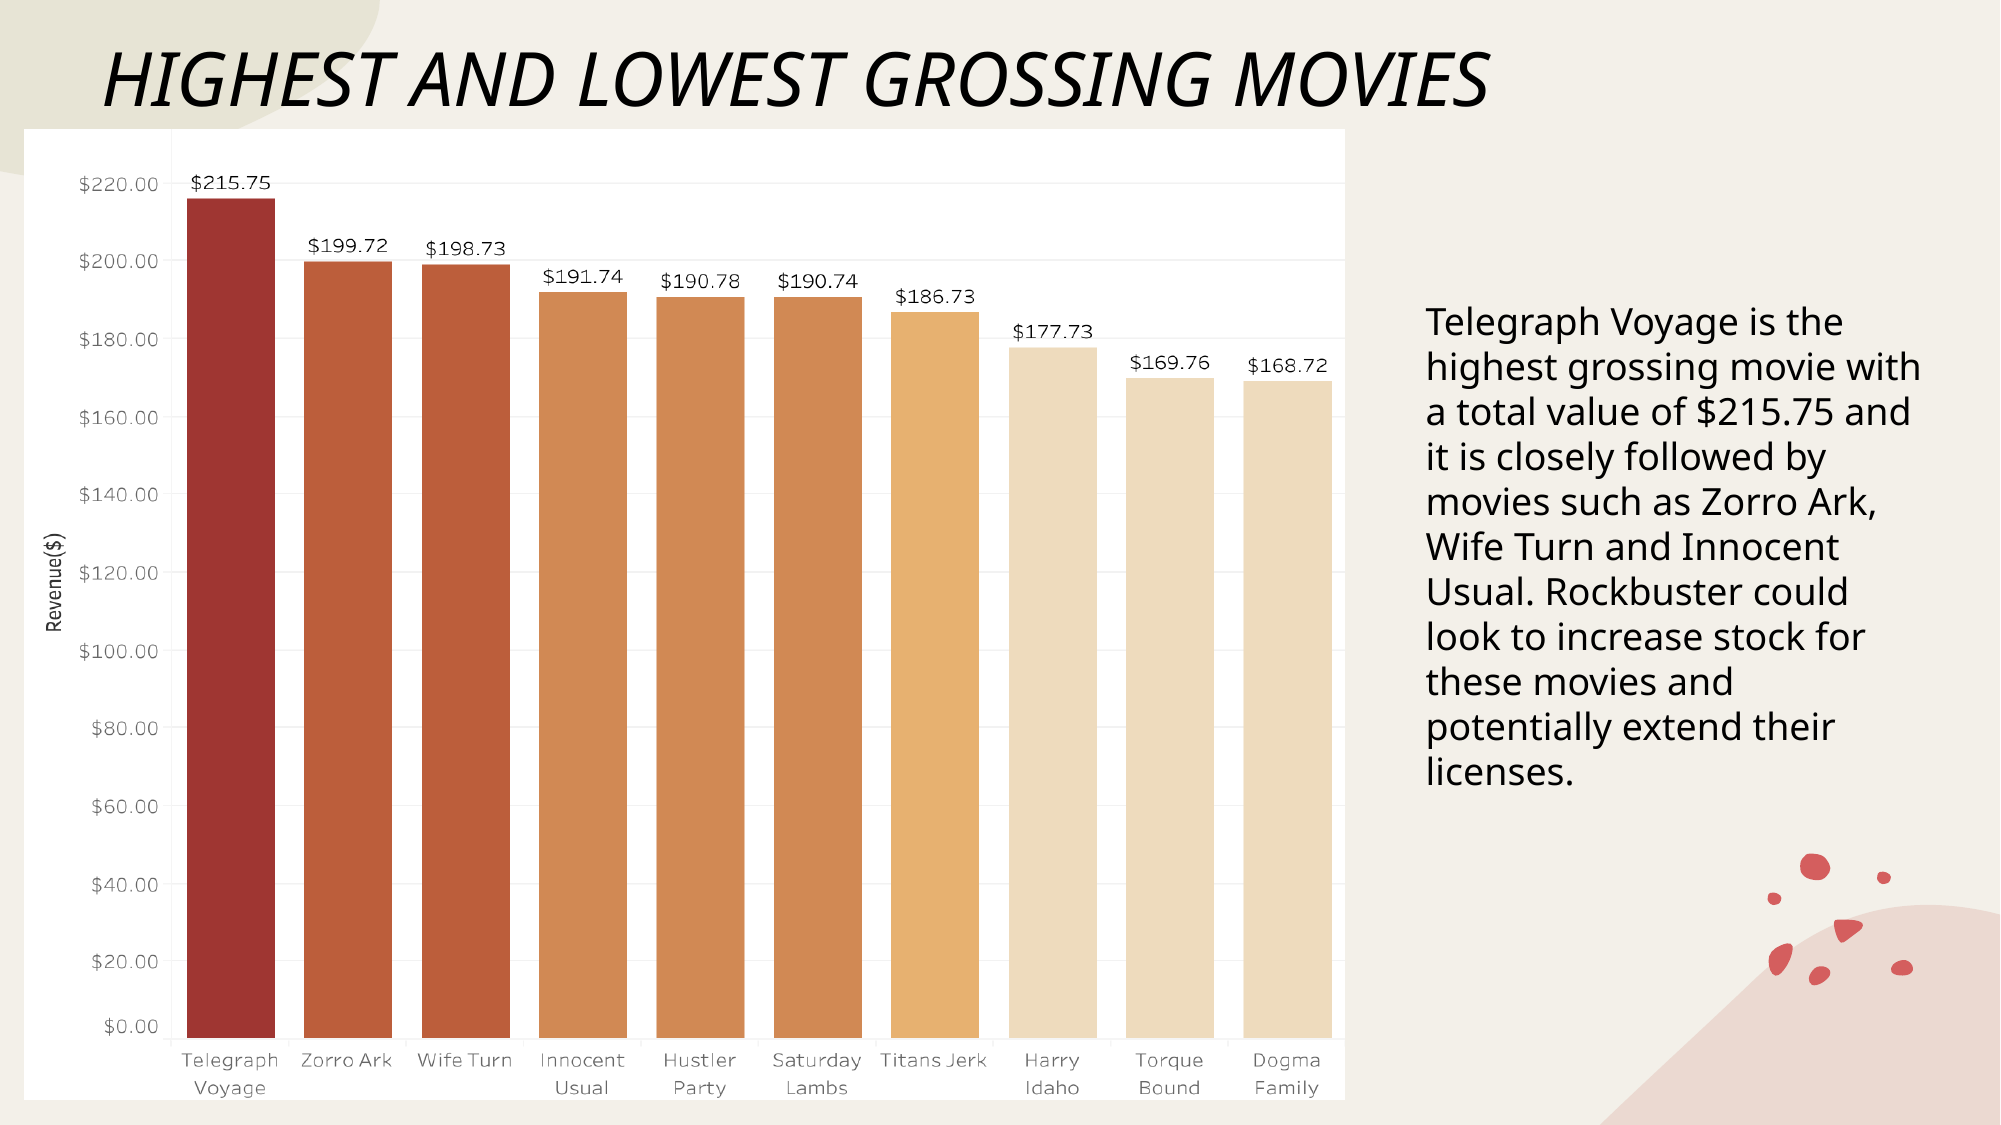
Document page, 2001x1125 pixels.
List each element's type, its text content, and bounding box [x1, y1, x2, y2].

title HIGHEST AND LOWEST GROSSING MOVIES [86, 0, 1860, 130]
text_box Telegraph Voyage is the highest grossing movie with a total value of $215.75 and it is closely followed by movies such as Zorro Ark, Wife Turn and Innocent Usual. Rockbuster could look to increase stock for these movies and potentially extend their licenses. [1410, 290, 1939, 801]
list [24, 129, 1345, 1100]
